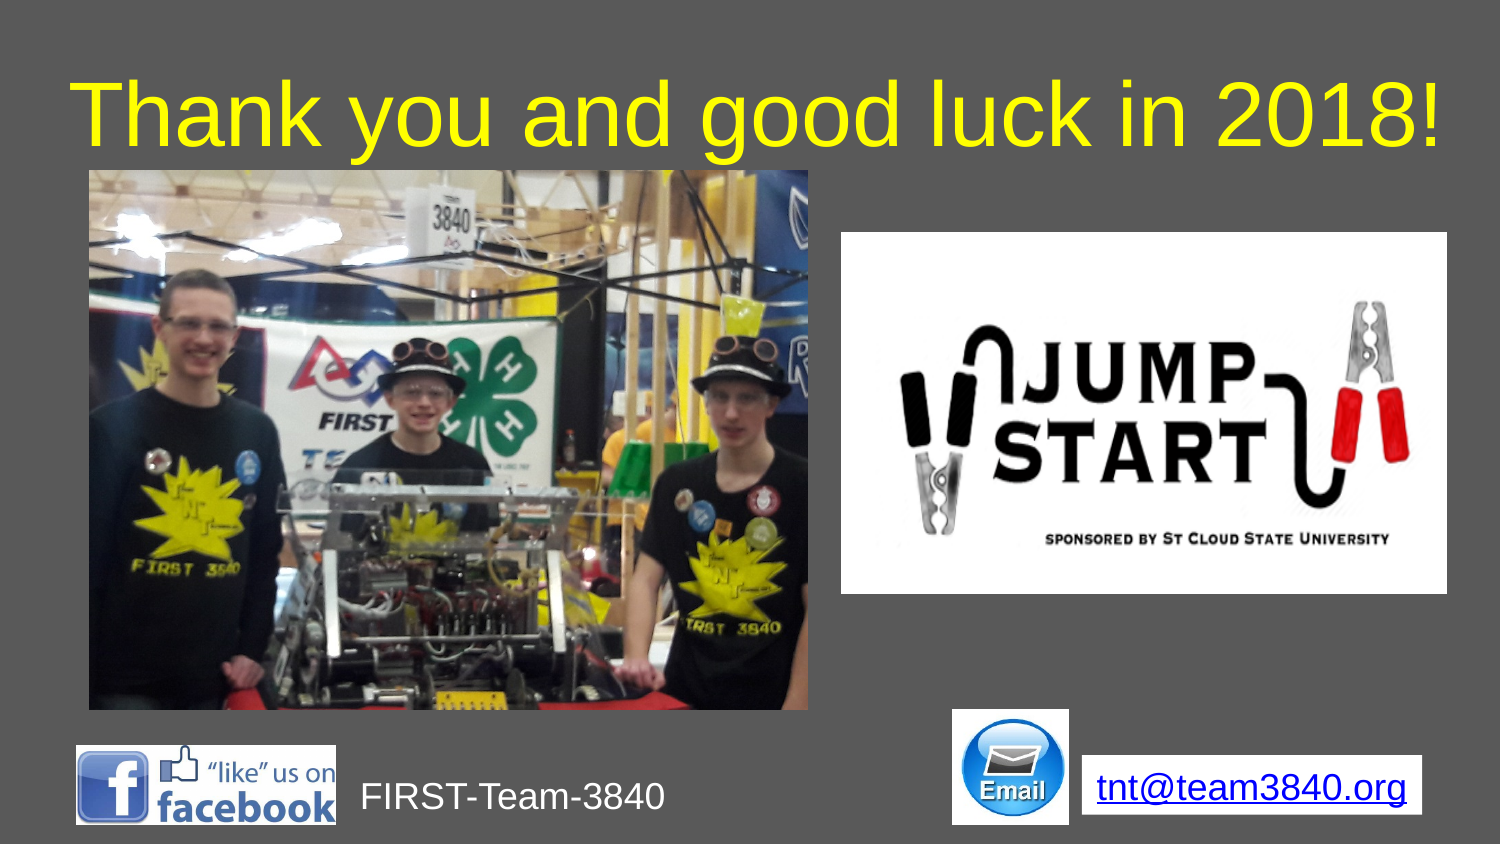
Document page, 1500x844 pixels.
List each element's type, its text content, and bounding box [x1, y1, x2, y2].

text_box FIRST-Team-3840 [345, 764, 681, 825]
text_box tnt@team3840.org [1081, 755, 1423, 815]
picture [952, 708, 1069, 826]
picture [841, 232, 1447, 594]
picture [76, 745, 336, 826]
text_box Thank you and good luck in 2018! [21, 17, 1500, 164]
picture [89, 170, 809, 710]
